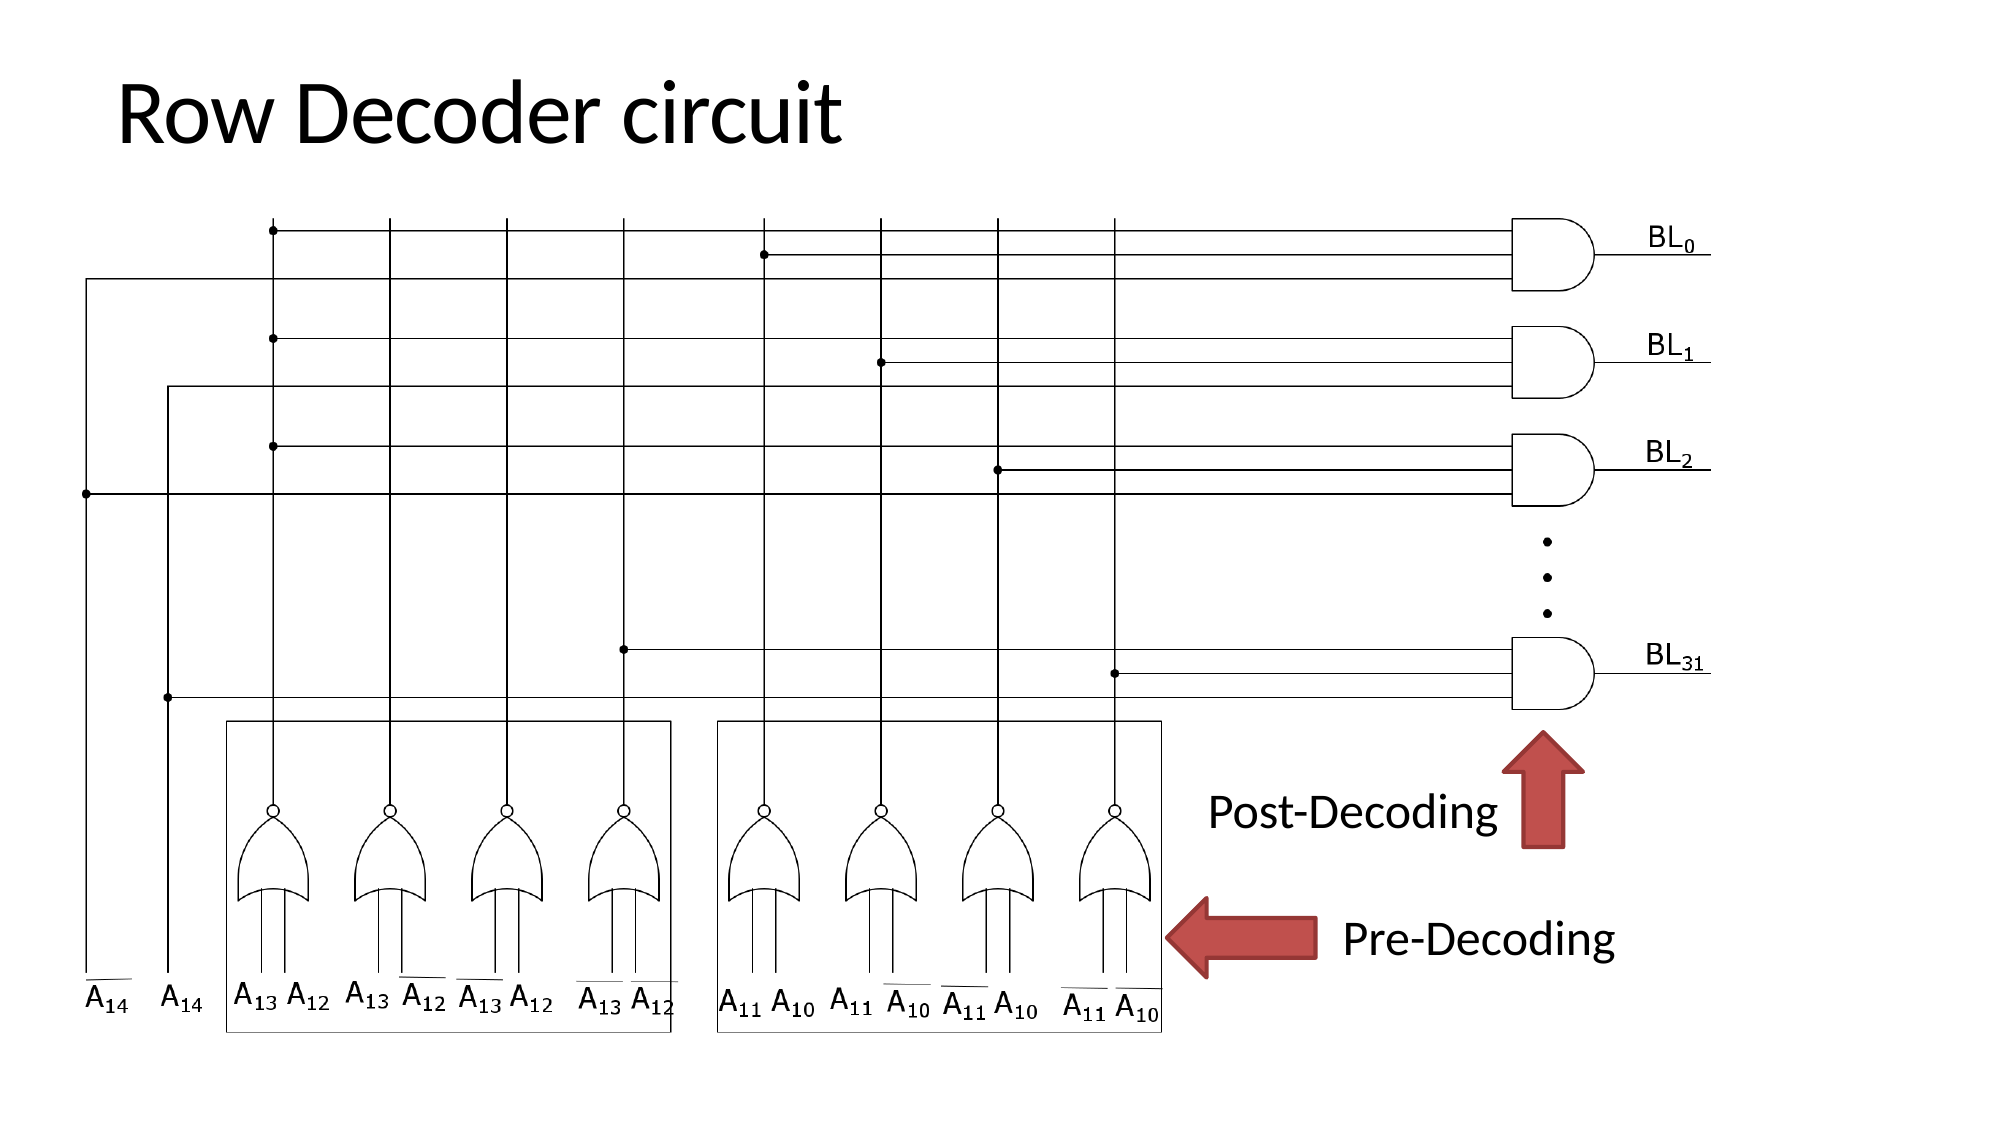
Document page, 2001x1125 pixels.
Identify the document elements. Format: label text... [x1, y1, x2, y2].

picture [77, 214, 1775, 1050]
text_box Row Decoder circuit [96, 15, 1643, 213]
